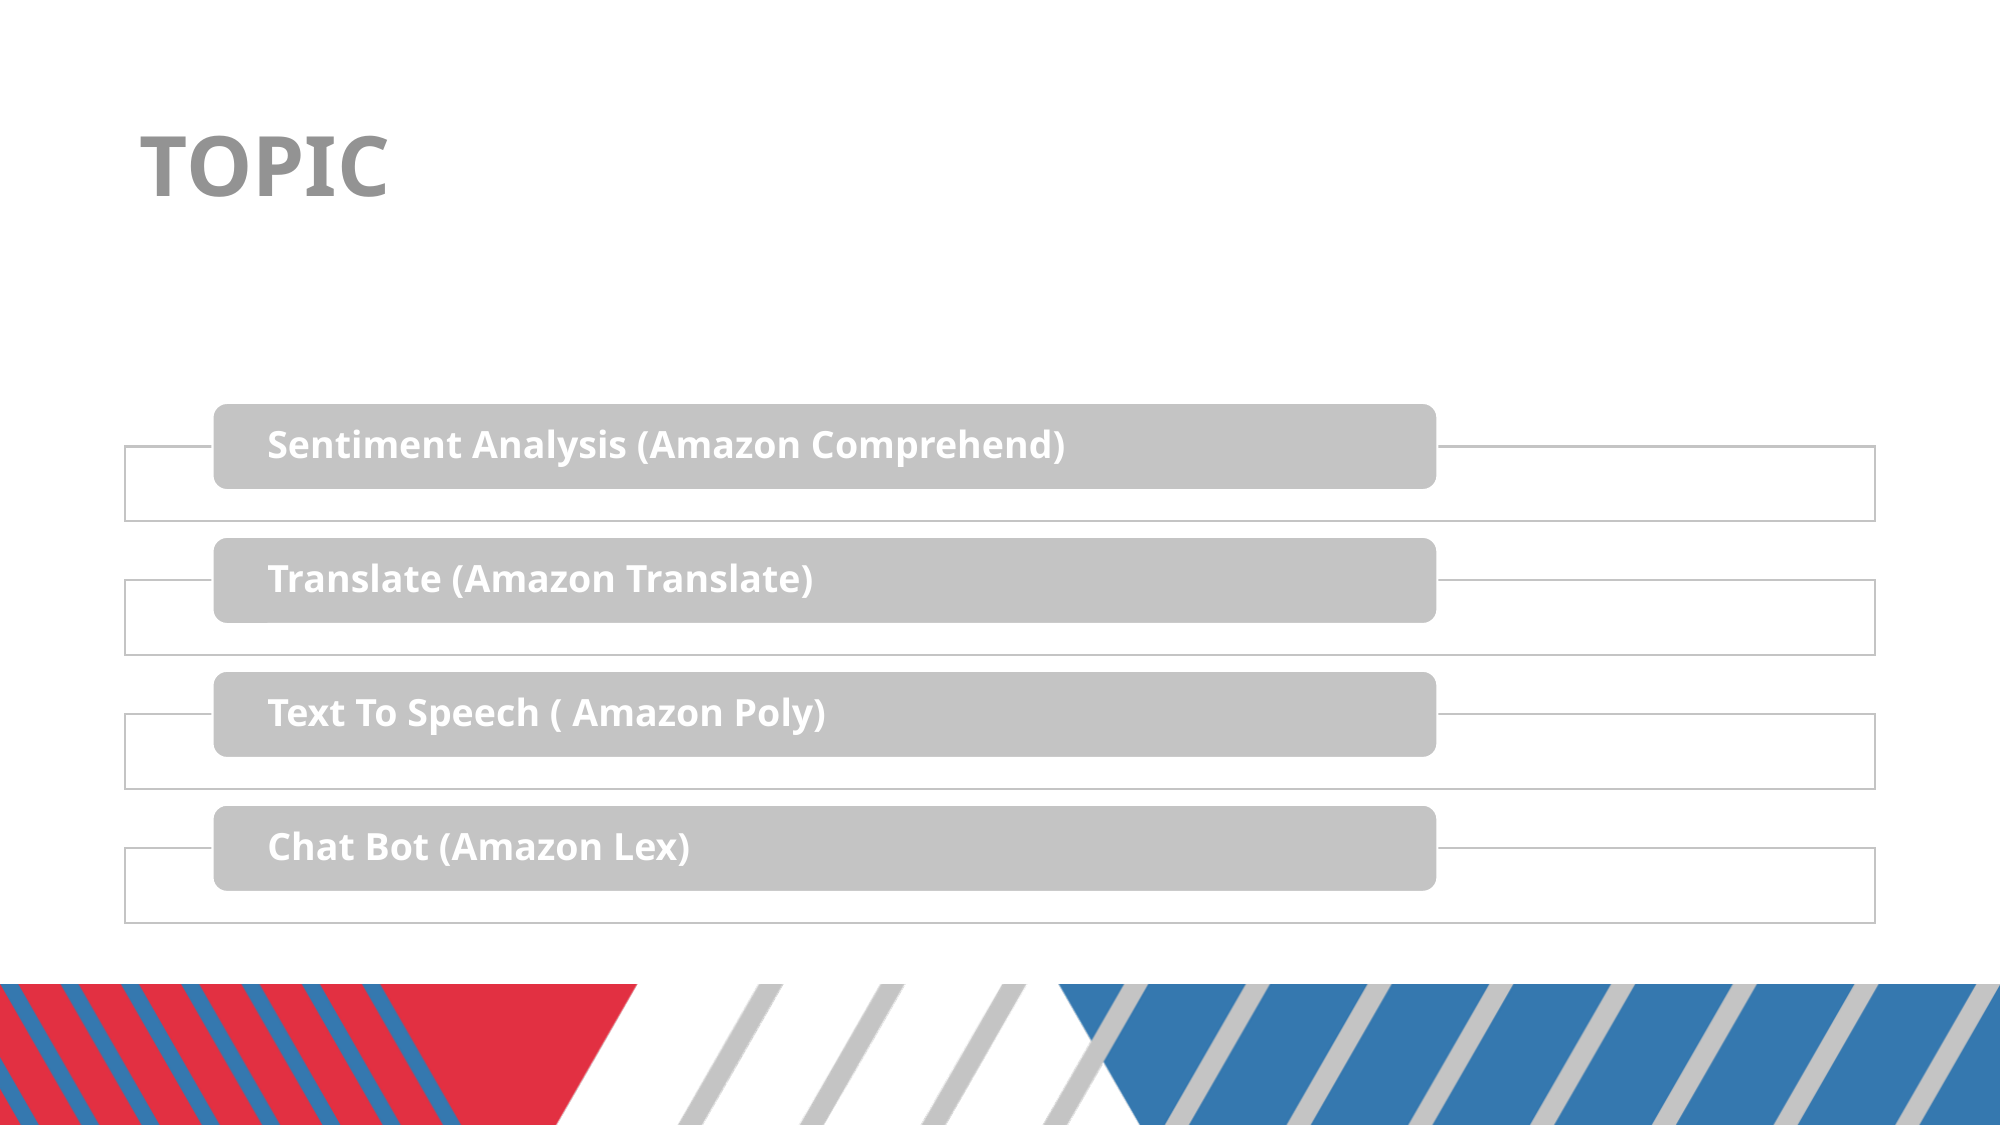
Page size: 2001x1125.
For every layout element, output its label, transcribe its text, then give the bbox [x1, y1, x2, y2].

title TOPIC [125, 117, 1863, 224]
picture [0, 984, 2000, 1125]
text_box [124, 388, 1875, 938]
